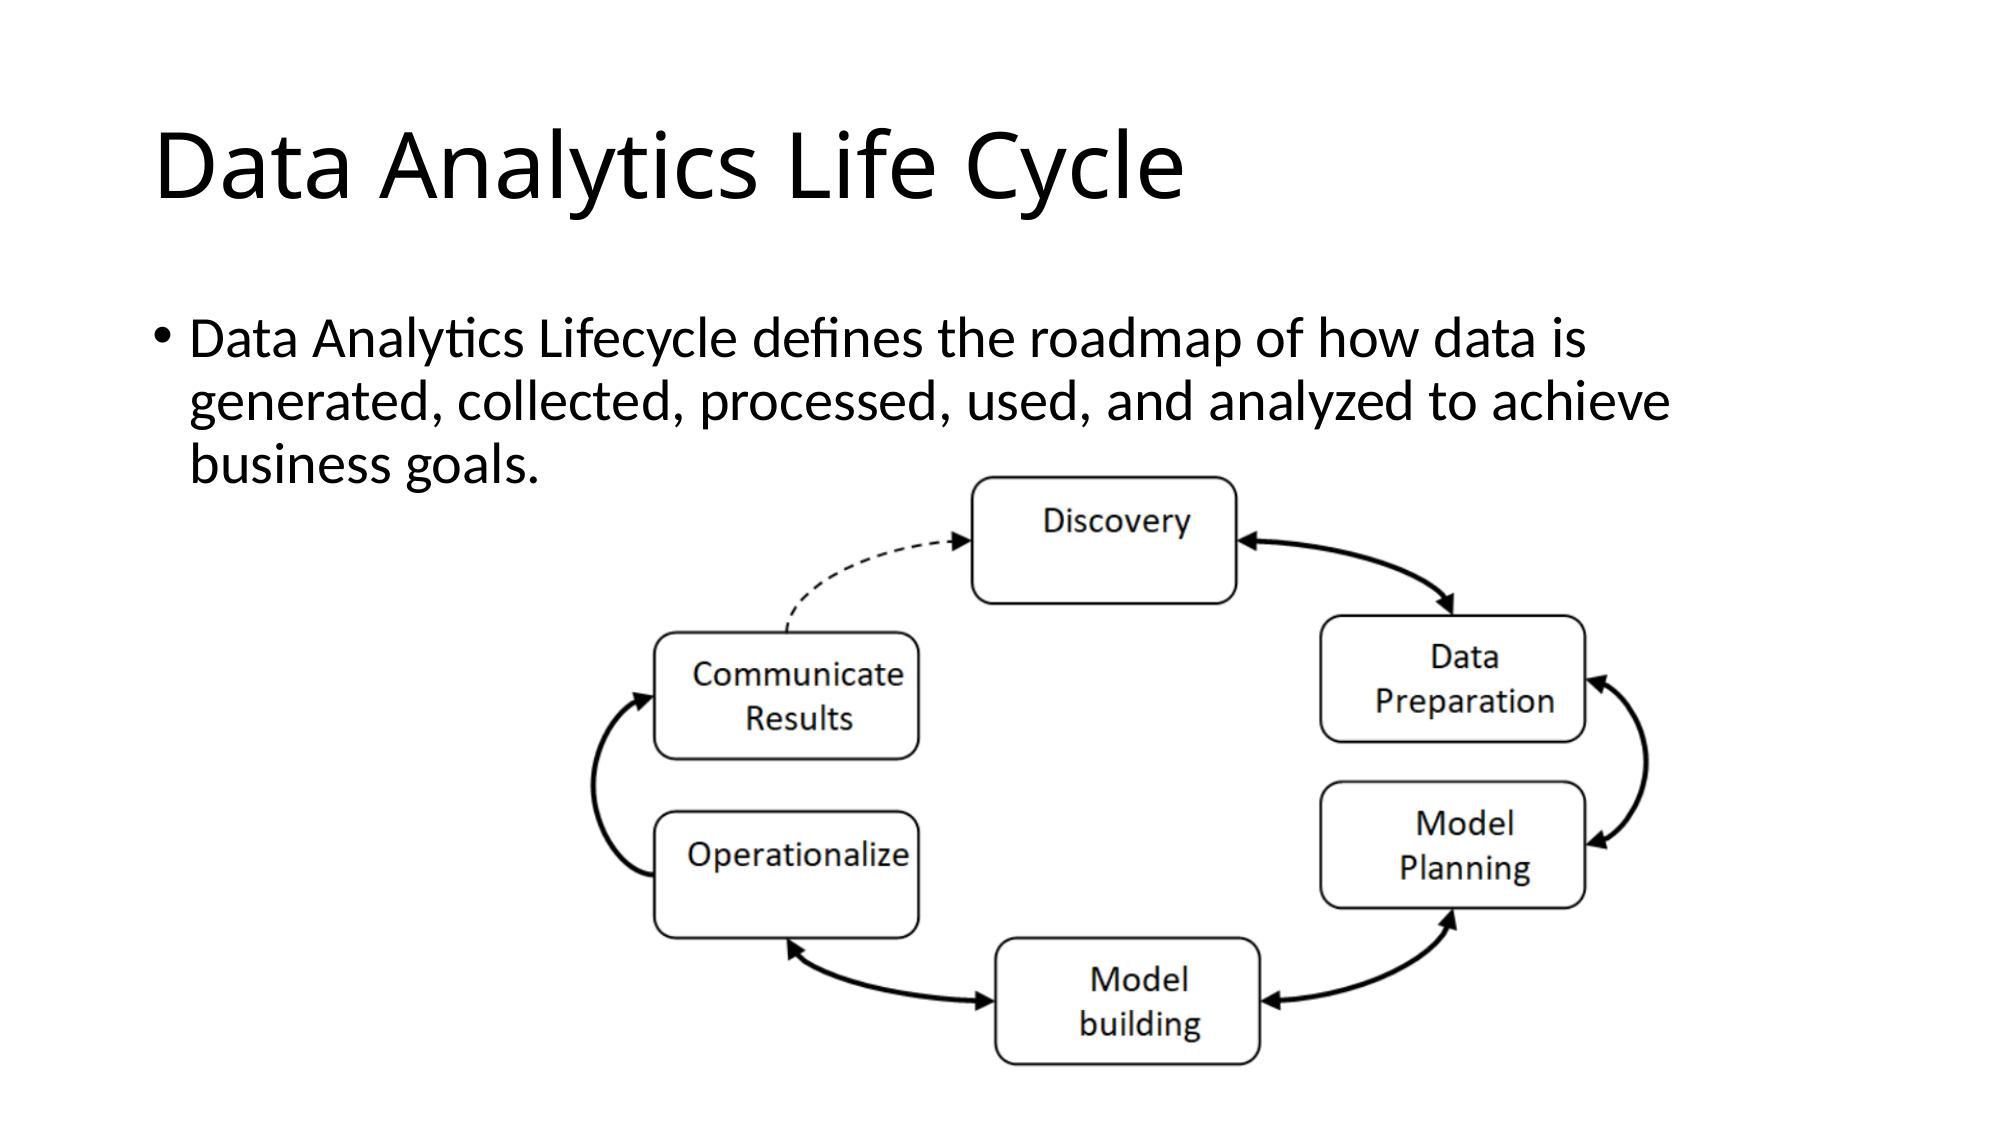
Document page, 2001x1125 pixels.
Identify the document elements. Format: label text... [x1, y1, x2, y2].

title Data Analytics Life Cycle [137, 59, 1863, 278]
picture [567, 472, 1659, 1083]
list Data Analytics Lifecycle defines the roadmap of how data is generated, collected, processed, used, and analyzed to achieve business goals. [137, 299, 1863, 1014]
